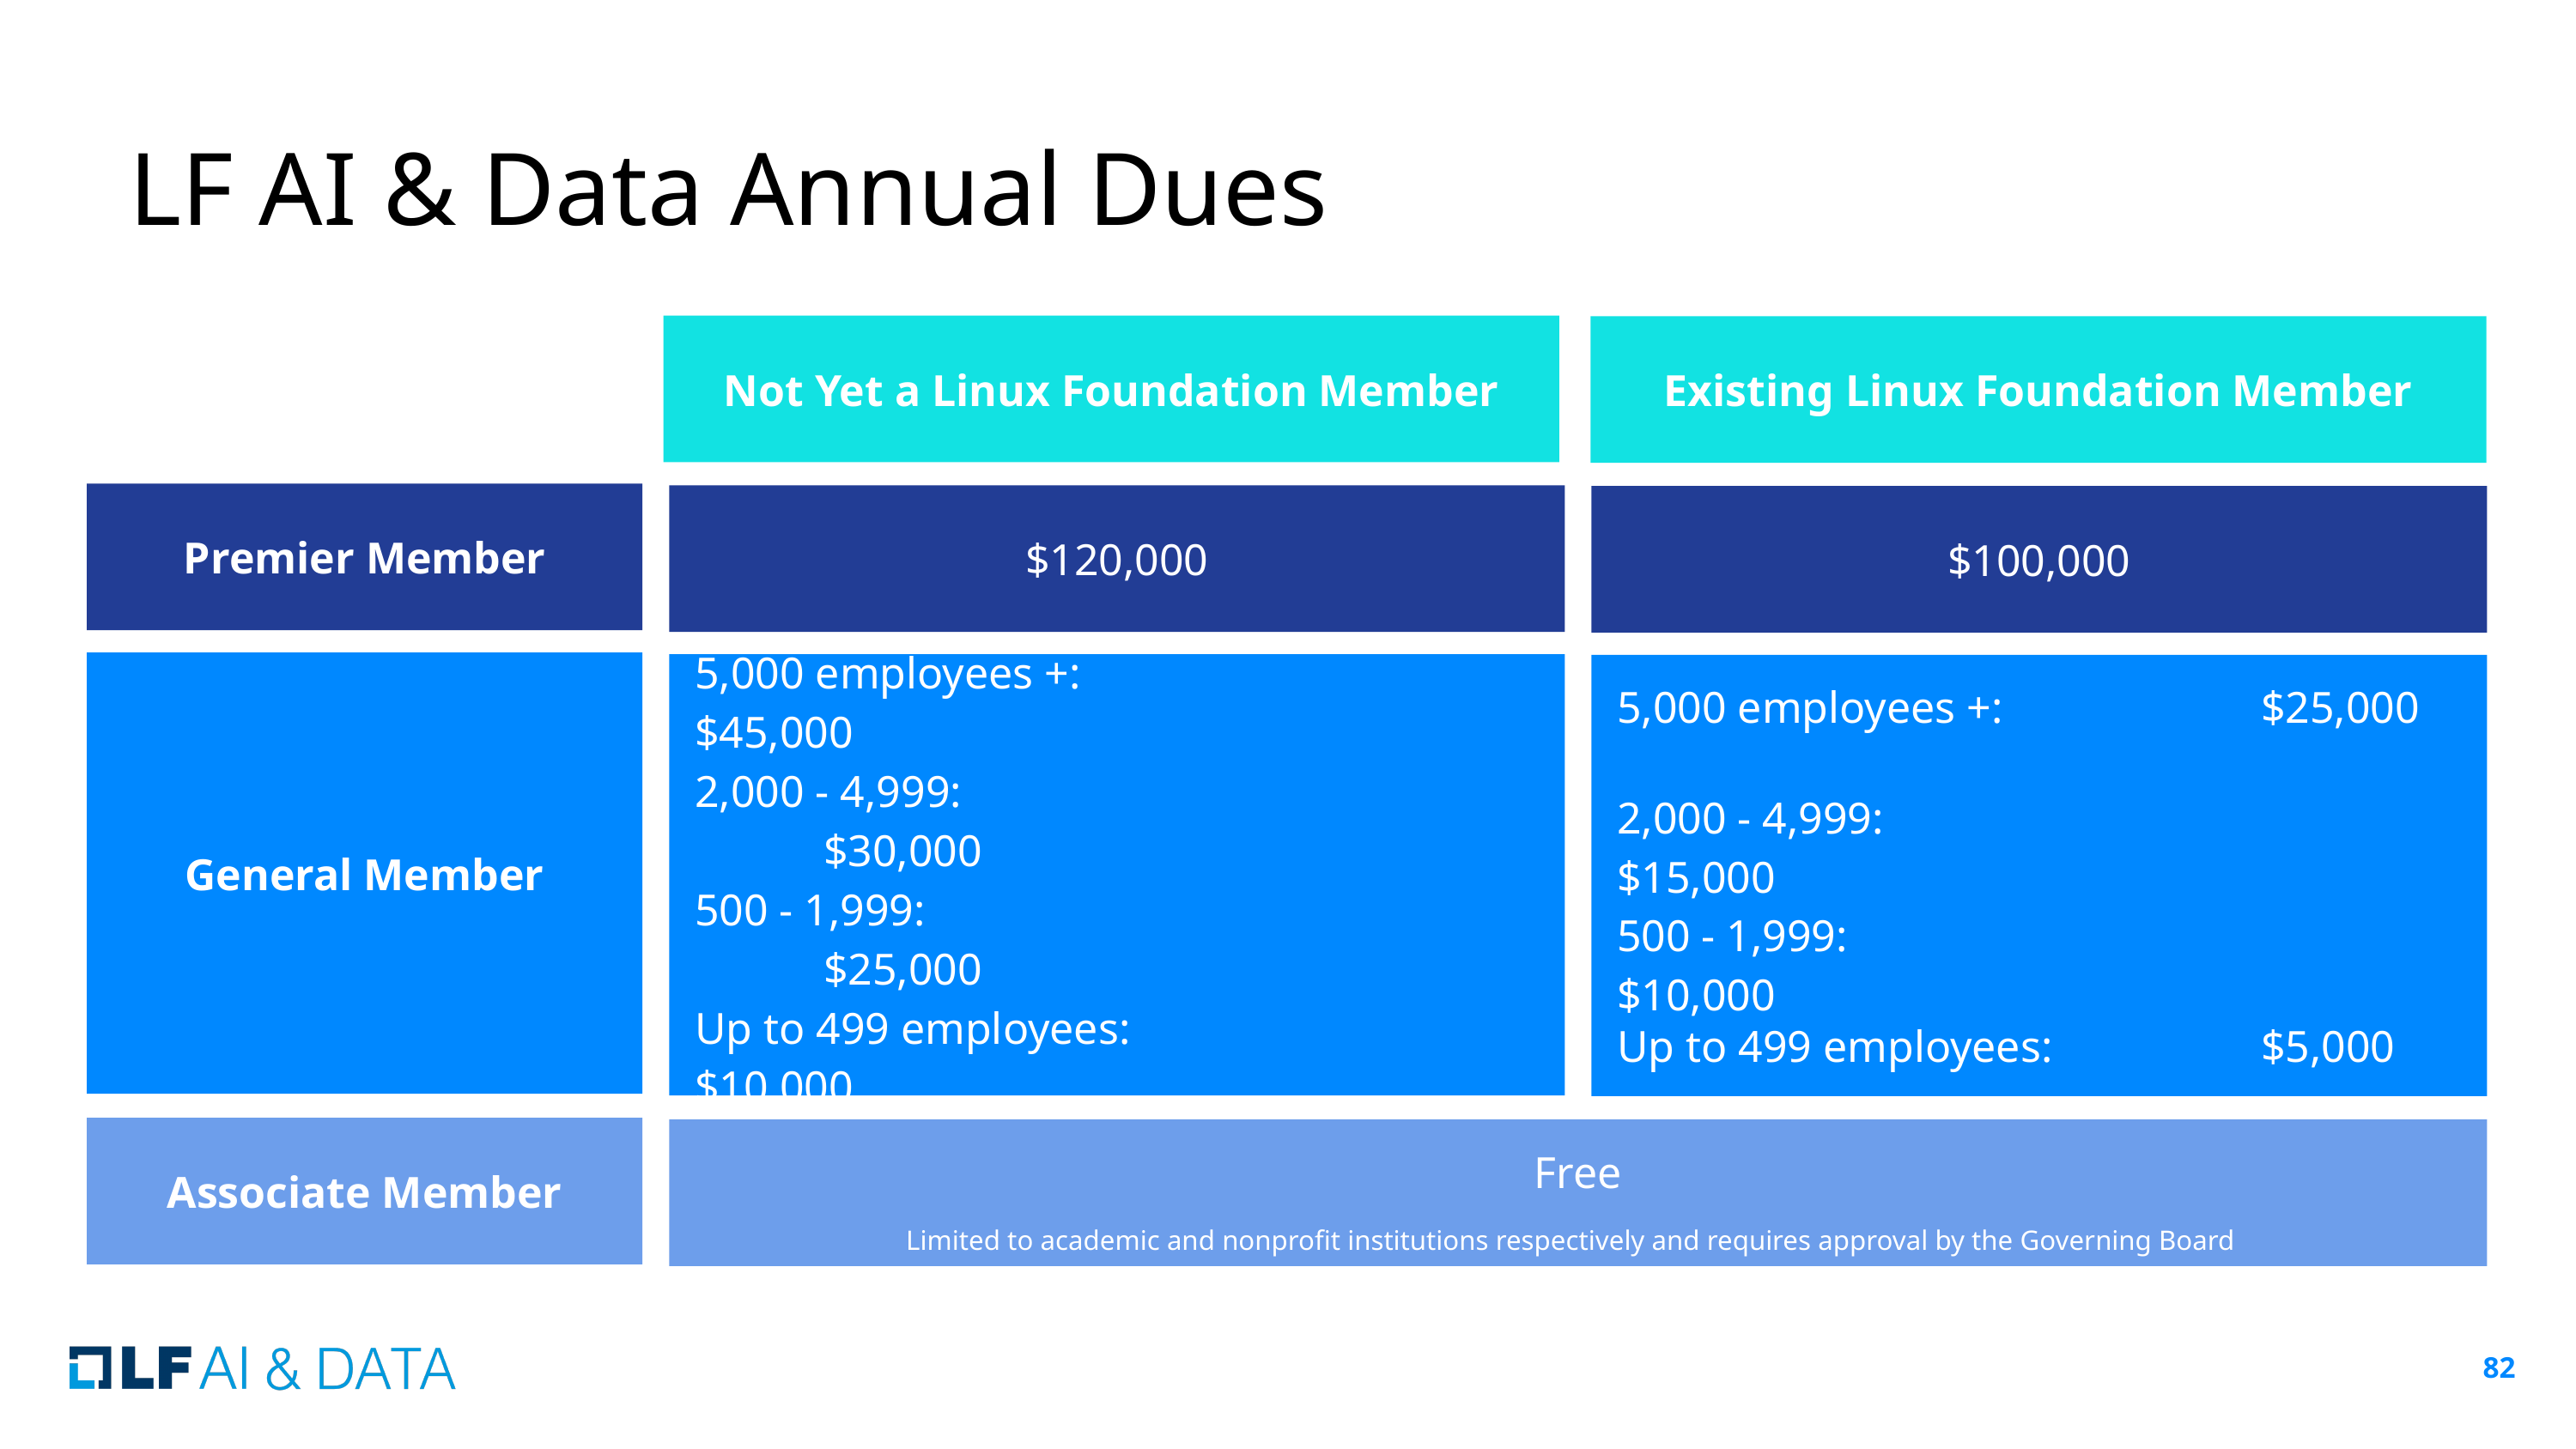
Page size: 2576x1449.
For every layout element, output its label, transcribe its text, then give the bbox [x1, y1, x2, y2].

text_box Free Limited to academic and nonprofit institutions respectively and requires approval by the Governing Board [669, 1119, 2488, 1266]
text_box 5,000 employees +: $25,000 2,000 - 4,999: $15,000 500 - 1,999: $10,000 Up to 499 employees: $5,000 [1591, 654, 2488, 1096]
text_box 5,000 employees +: $45,000 2,000 - 4,999: $30,000 500 - 1,999: $25,000 Up to 499 employees: $10,000 [669, 654, 1565, 1096]
slide_number ‹#› [2386, 1313, 2542, 1425]
picture [61, 1341, 461, 1397]
text_box Existing Linux Foundation Member [1590, 316, 2487, 464]
text_box $100,000 [1591, 486, 2488, 633]
text_box Not Yet a Linux Foundation Member [663, 315, 1559, 463]
text_box Associate Member [87, 1118, 643, 1264]
text_box $120,000 [669, 485, 1565, 633]
text_box Premier Member [87, 483, 643, 631]
text_box General Member [87, 652, 643, 1094]
title LF AI & Data Annual Dues [129, 124, 2530, 287]
